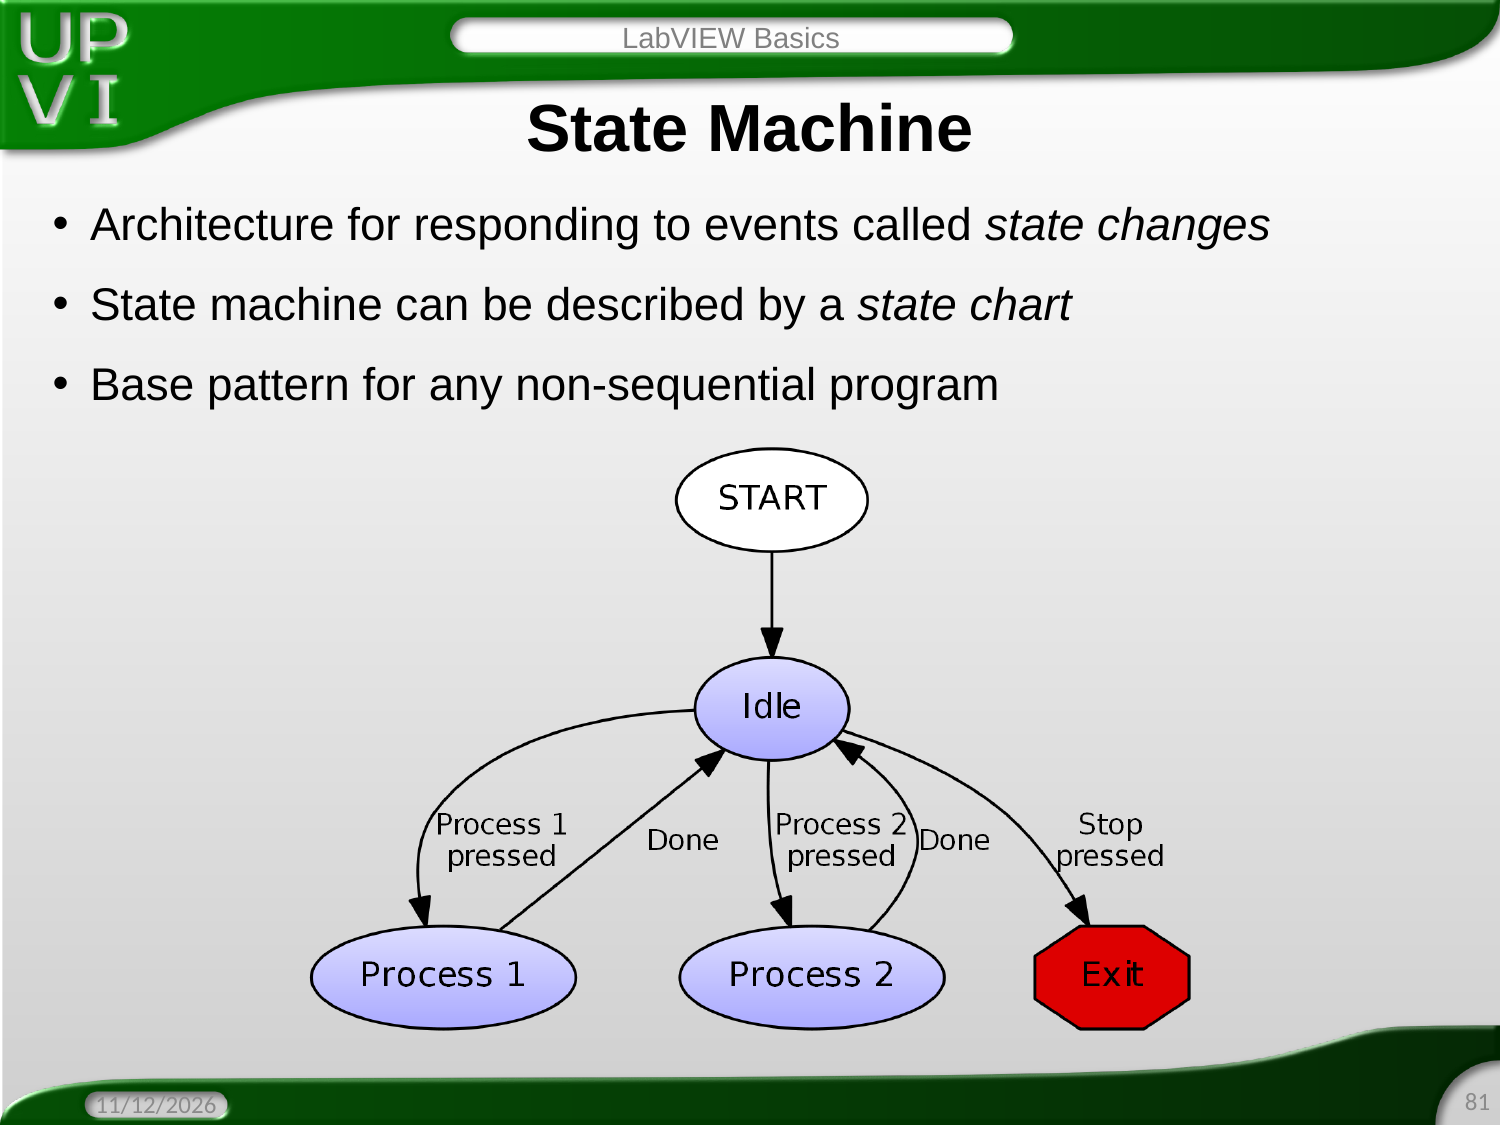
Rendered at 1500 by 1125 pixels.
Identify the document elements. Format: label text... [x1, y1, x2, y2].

footer LabVIEW Basics [450, 6, 1013, 67]
title State Machine [75, 75, 1425, 175]
slide_number 81 [1155, 1069, 1500, 1125]
list Architecture for responding to events called state changes State machine can be described by a state chart Base pattern for any non-sequential program [37, 187, 1463, 1063]
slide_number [75, 1073, 238, 1125]
picture [0, 0, 1500, 1125]
